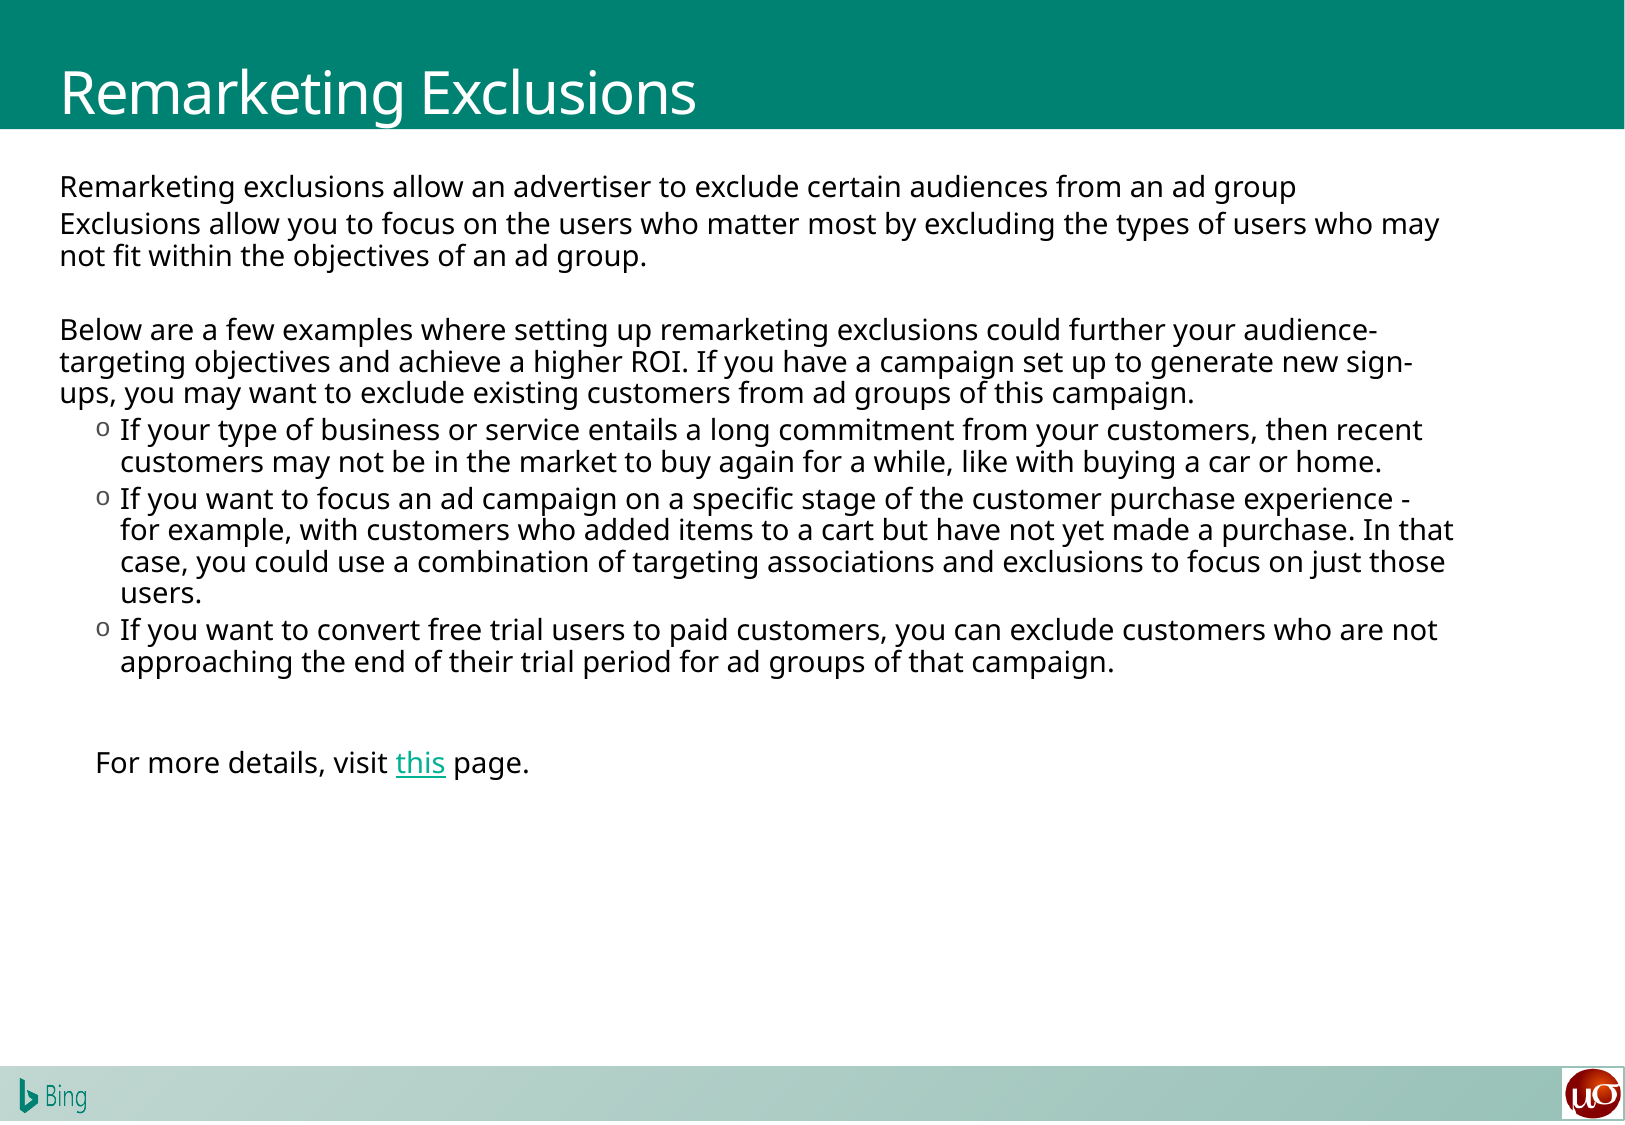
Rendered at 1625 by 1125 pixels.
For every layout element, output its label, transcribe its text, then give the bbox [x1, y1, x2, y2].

list Remarketing exclusions allow an advertiser to exclude certain audiences from an ad group Exclusions allow you to focus on the users who matter most by excluding the types of users who may not fit within the objectives of an ad group. Below are a few examples where setting up remarketing exclusions could further your audience-targeting objectives and achieve a higher ROI. If you have a campaign set up to generate new sign-ups, you may want to exclude existing customers from ad groups of this campaign. If your type of business or service entails a long commitment from your customers, then recent customers may not be in the market to buy again for a while, like with buying a car or home. If you want to focus an ad campaign on a specific stage of the customer purchase experience - for example, with customers who added items to a cart but have not yet made a purchase. In that case, you could use a combination of targeting associations and exclusions to focus on just those users. If you want to convert free trial users to paid customers, you can exclude customers who are not approaching the end of their trial period for ad groups of that campaign. For more details, visit this page. [35, 157, 1482, 792]
title Remarketing Exclusions [35, 48, 1482, 157]
picture [8, 1062, 101, 1125]
picture [1562, 1068, 1623, 1119]
